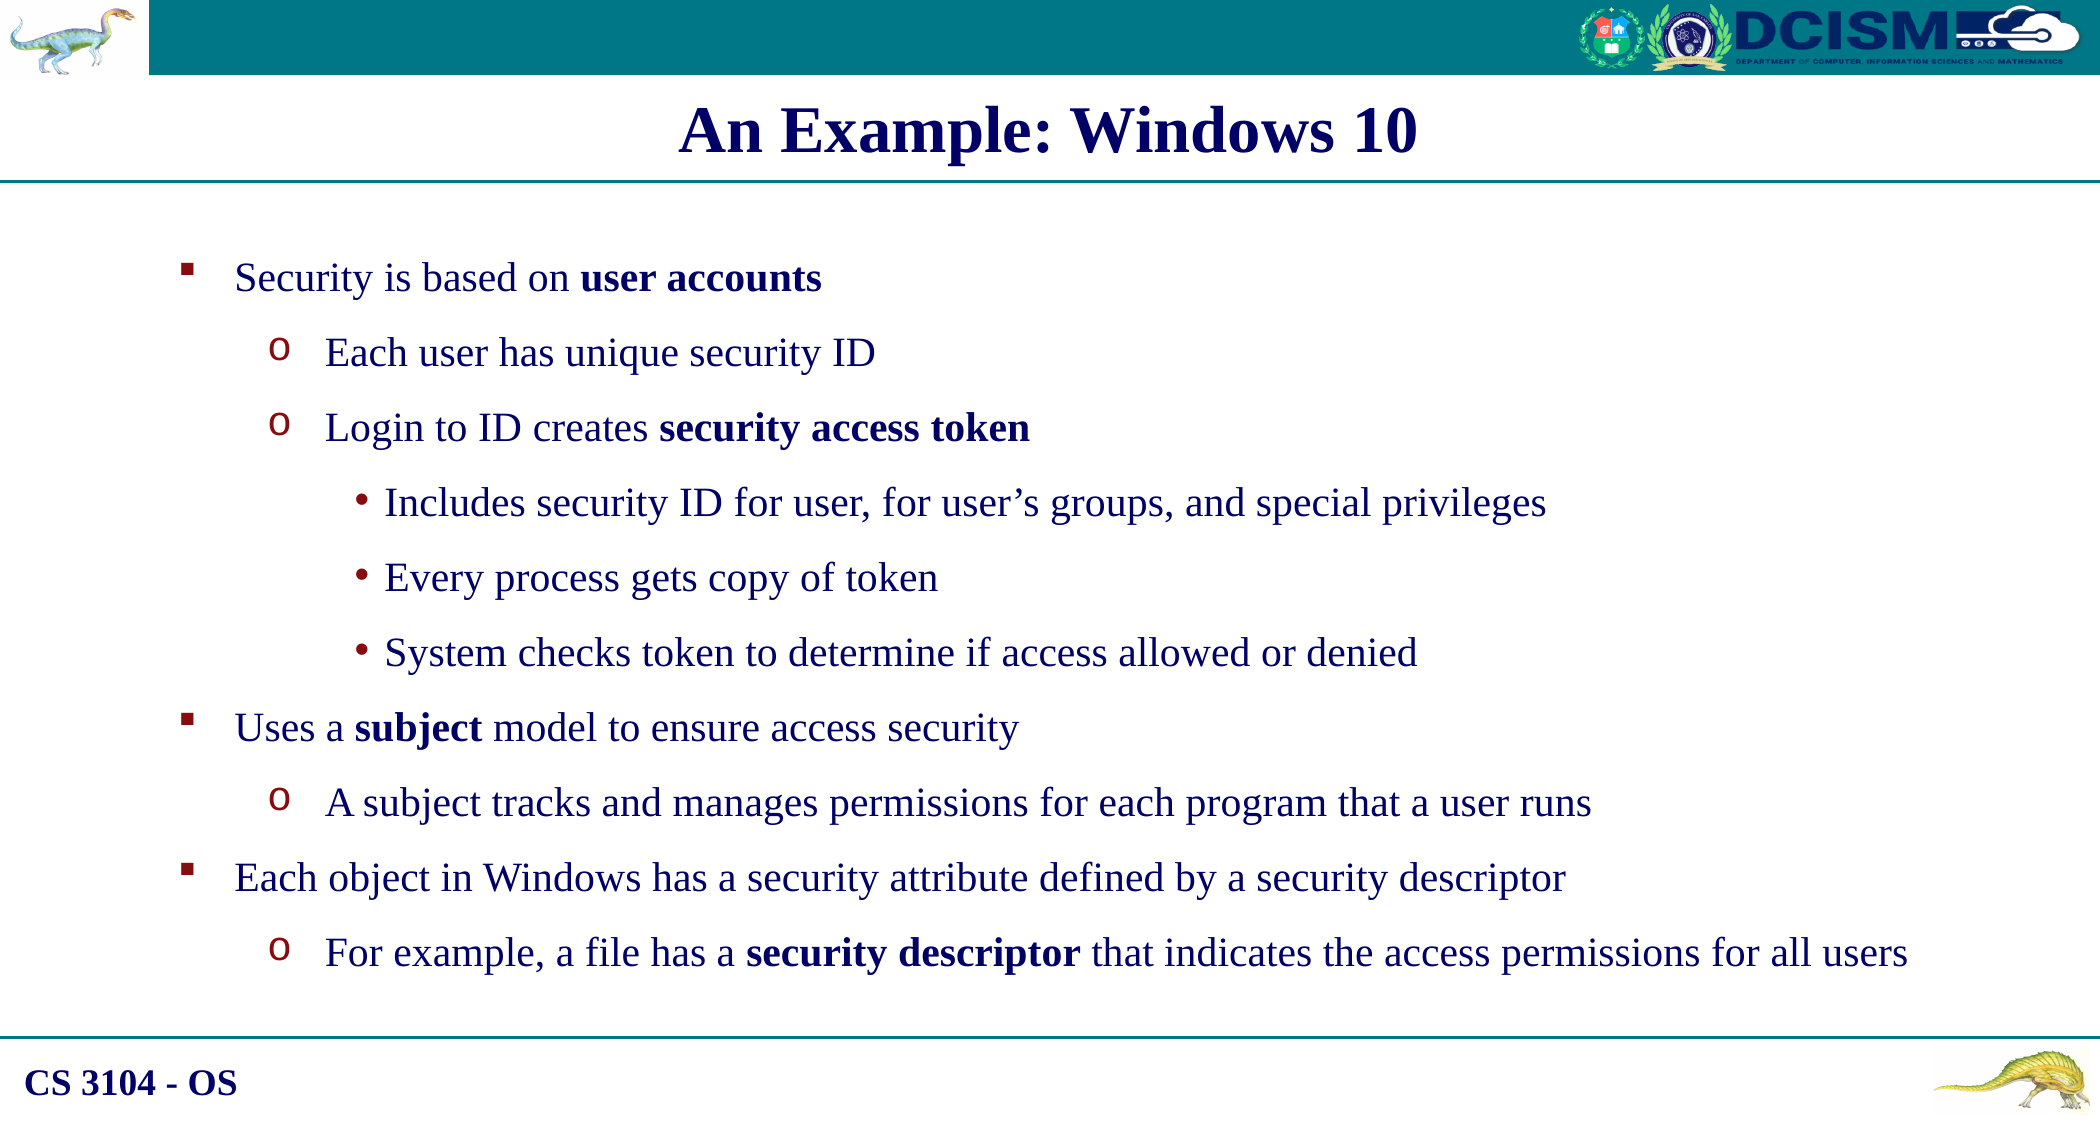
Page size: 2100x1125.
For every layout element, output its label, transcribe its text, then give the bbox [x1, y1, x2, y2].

picture [1572, 0, 2094, 76]
picture [0, 0, 149, 82]
picture [1931, 1044, 2090, 1115]
text_box An Example: Windows 10 [15, 78, 2083, 174]
text_box Security is based on user accounts Each user has unique security ID Login to ID creates security access token Includes security ID for user, for user’s groups, and special privileges Every process gets copy of token System checks token to determine if access allowed or denied Uses a subject model to ensure access security A subject tracks and manages permissions for each program that a user runs Each object in Windows has a security attribute defined by a security descriptor For example, a file has a security descriptor that indicates the access permissions for all users [163, 217, 1936, 983]
